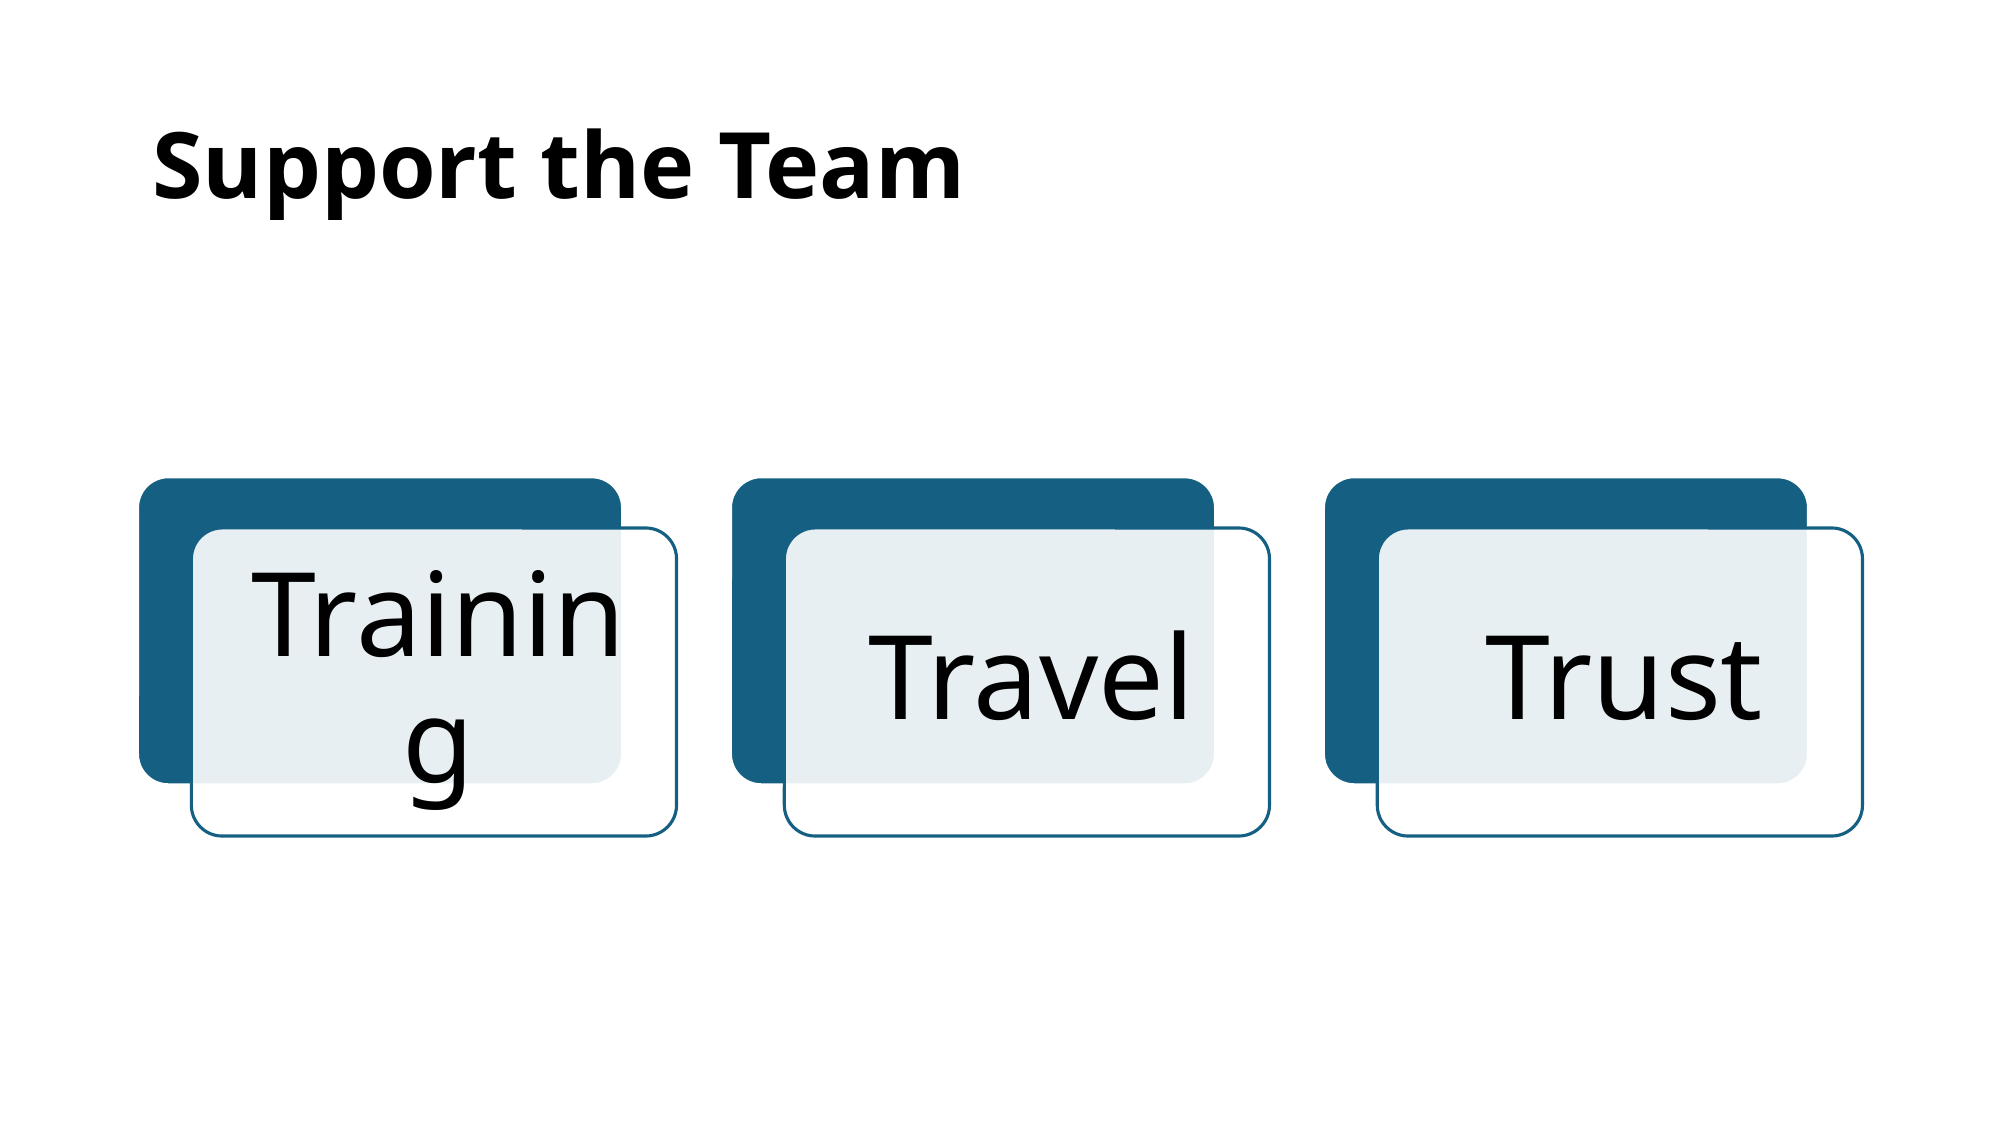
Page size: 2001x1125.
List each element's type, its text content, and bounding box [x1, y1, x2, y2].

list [136, 298, 1863, 1014]
title Support the Team [137, 59, 1863, 278]
